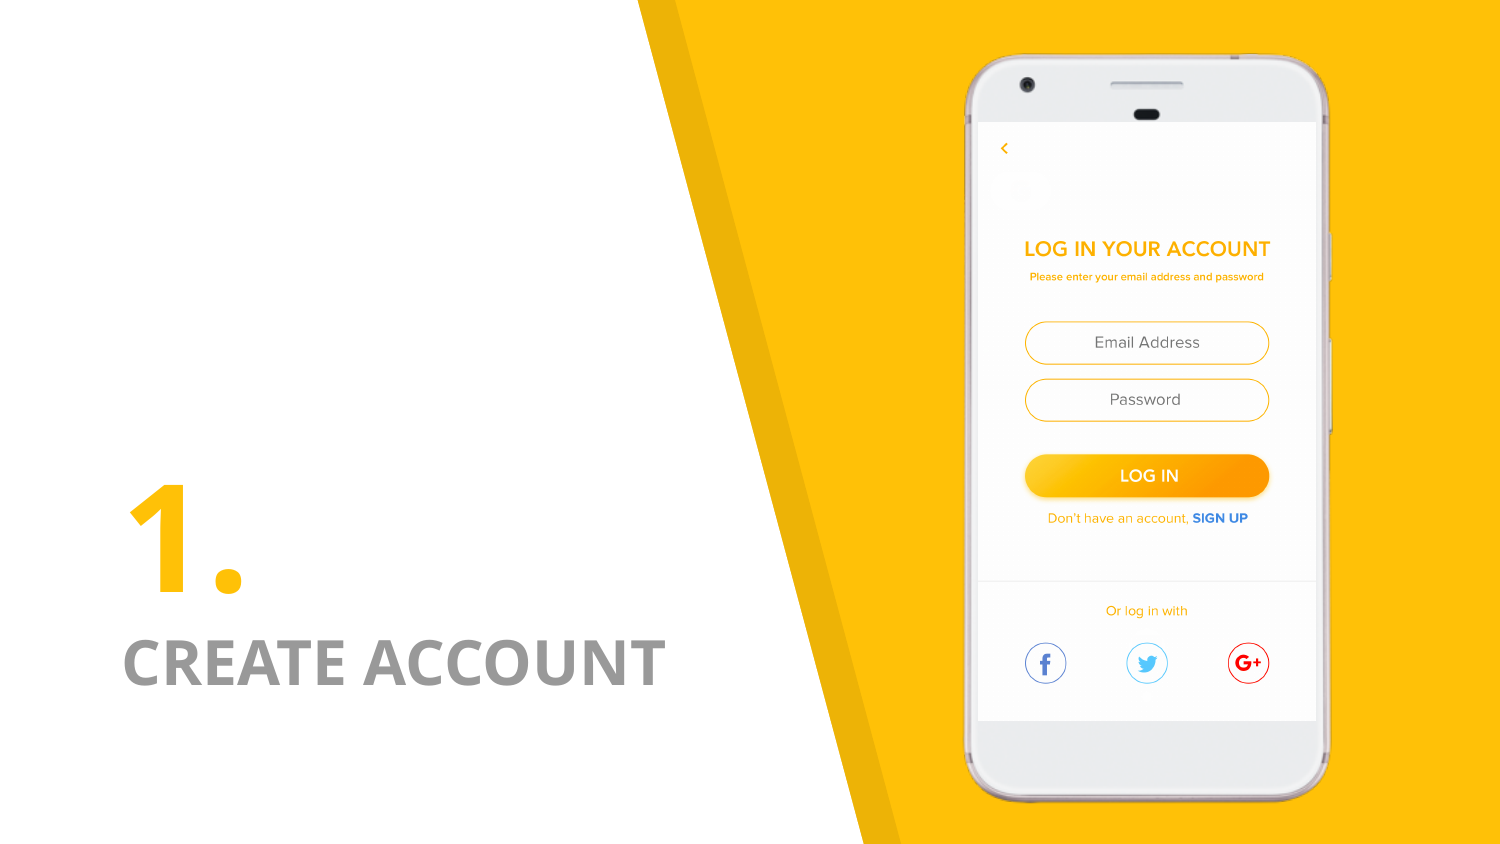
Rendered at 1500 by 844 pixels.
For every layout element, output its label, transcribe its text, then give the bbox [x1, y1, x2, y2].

picture [923, 26, 1394, 828]
title 1. CREATE ACCOUNT [106, 222, 685, 713]
